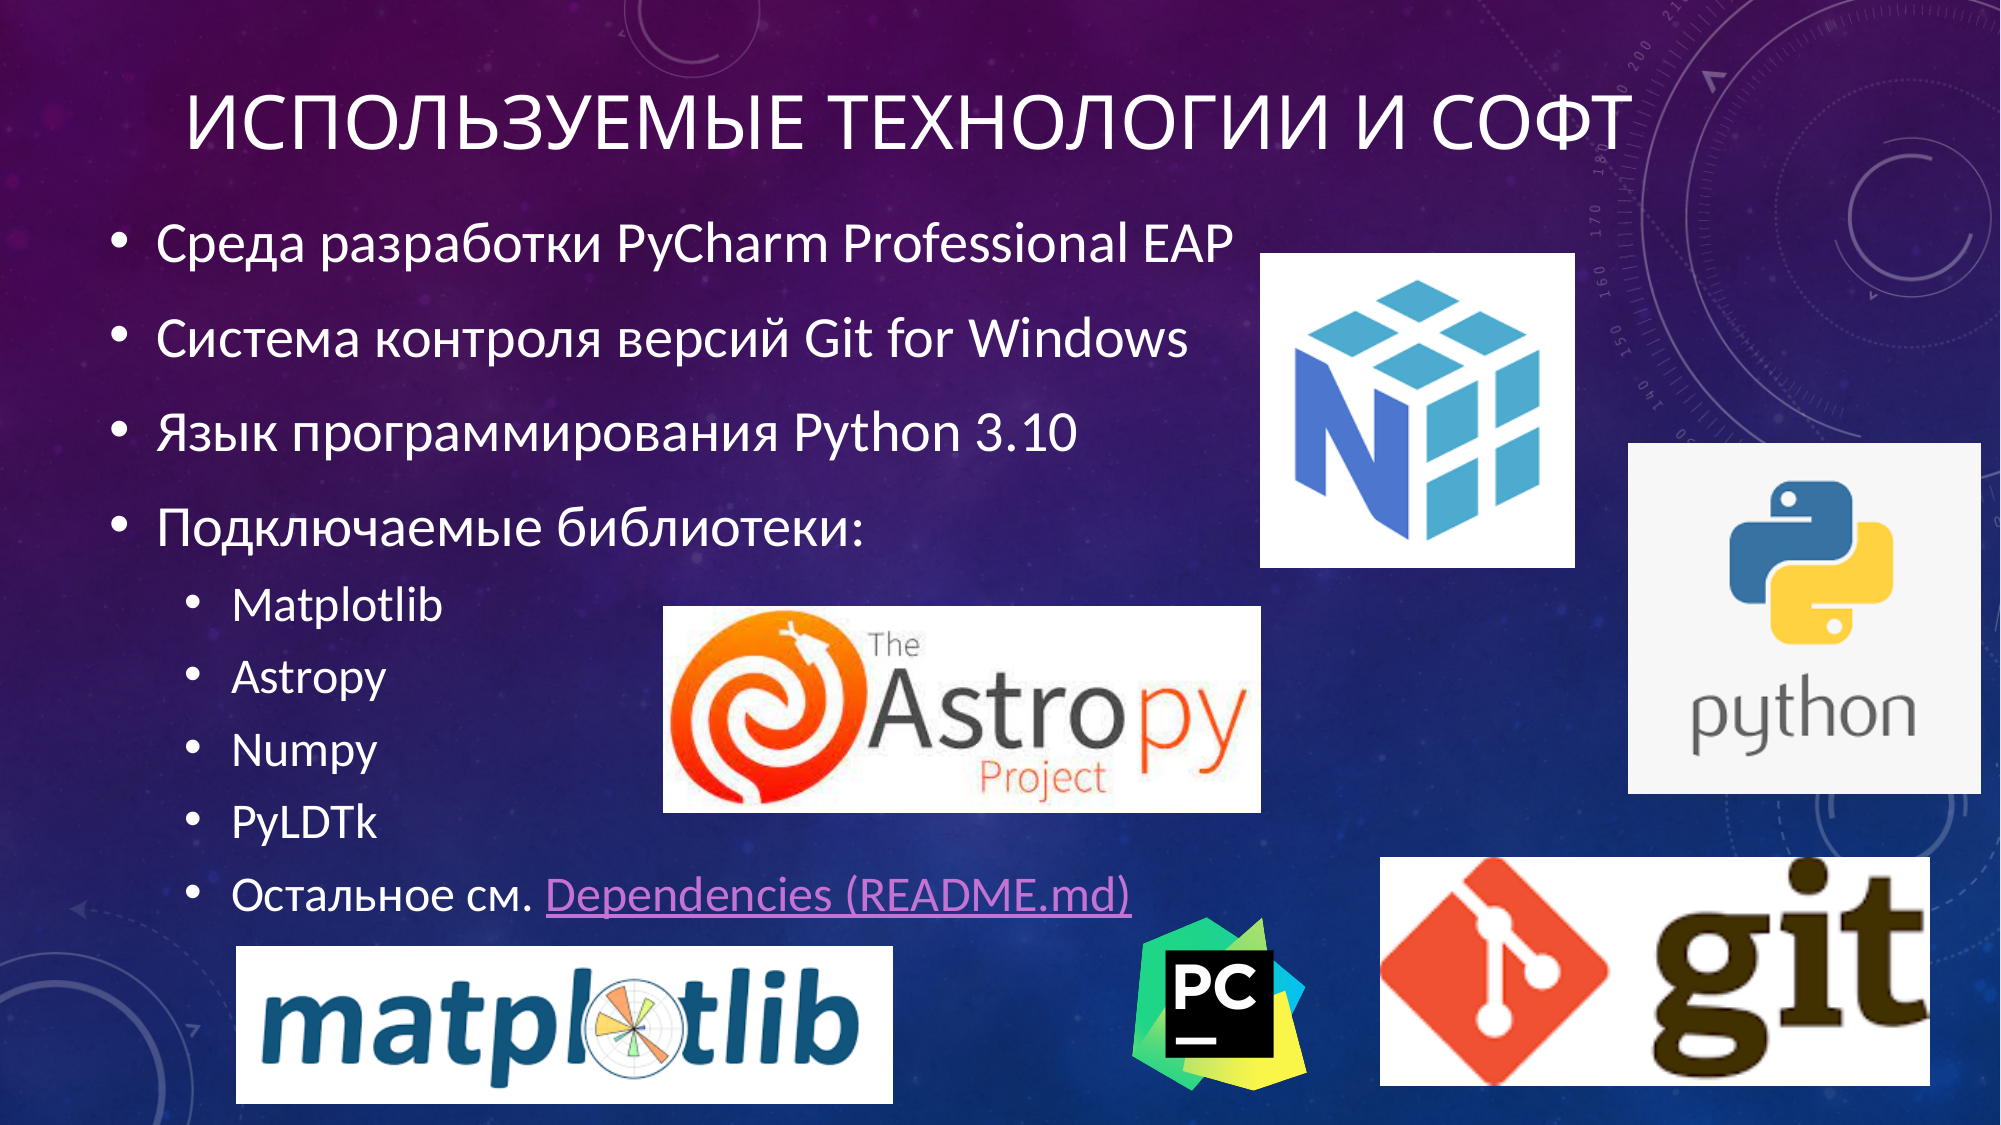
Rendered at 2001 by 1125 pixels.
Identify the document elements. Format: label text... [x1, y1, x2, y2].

picture [0, 0, 2001, 1125]
picture [663, 605, 1261, 813]
title Используемые технологии и софт [168, 0, 1831, 239]
picture [1259, 253, 1575, 568]
list Среда разработки PyCharm Professional EAP Система контроля версий Git for Windows Язык программирования Python 3.10 Подключаемые библиотеки: Matplotlib Astropy Numpy PyLDTk Остальное см. Dependencies (README.md) [94, 192, 1757, 933]
